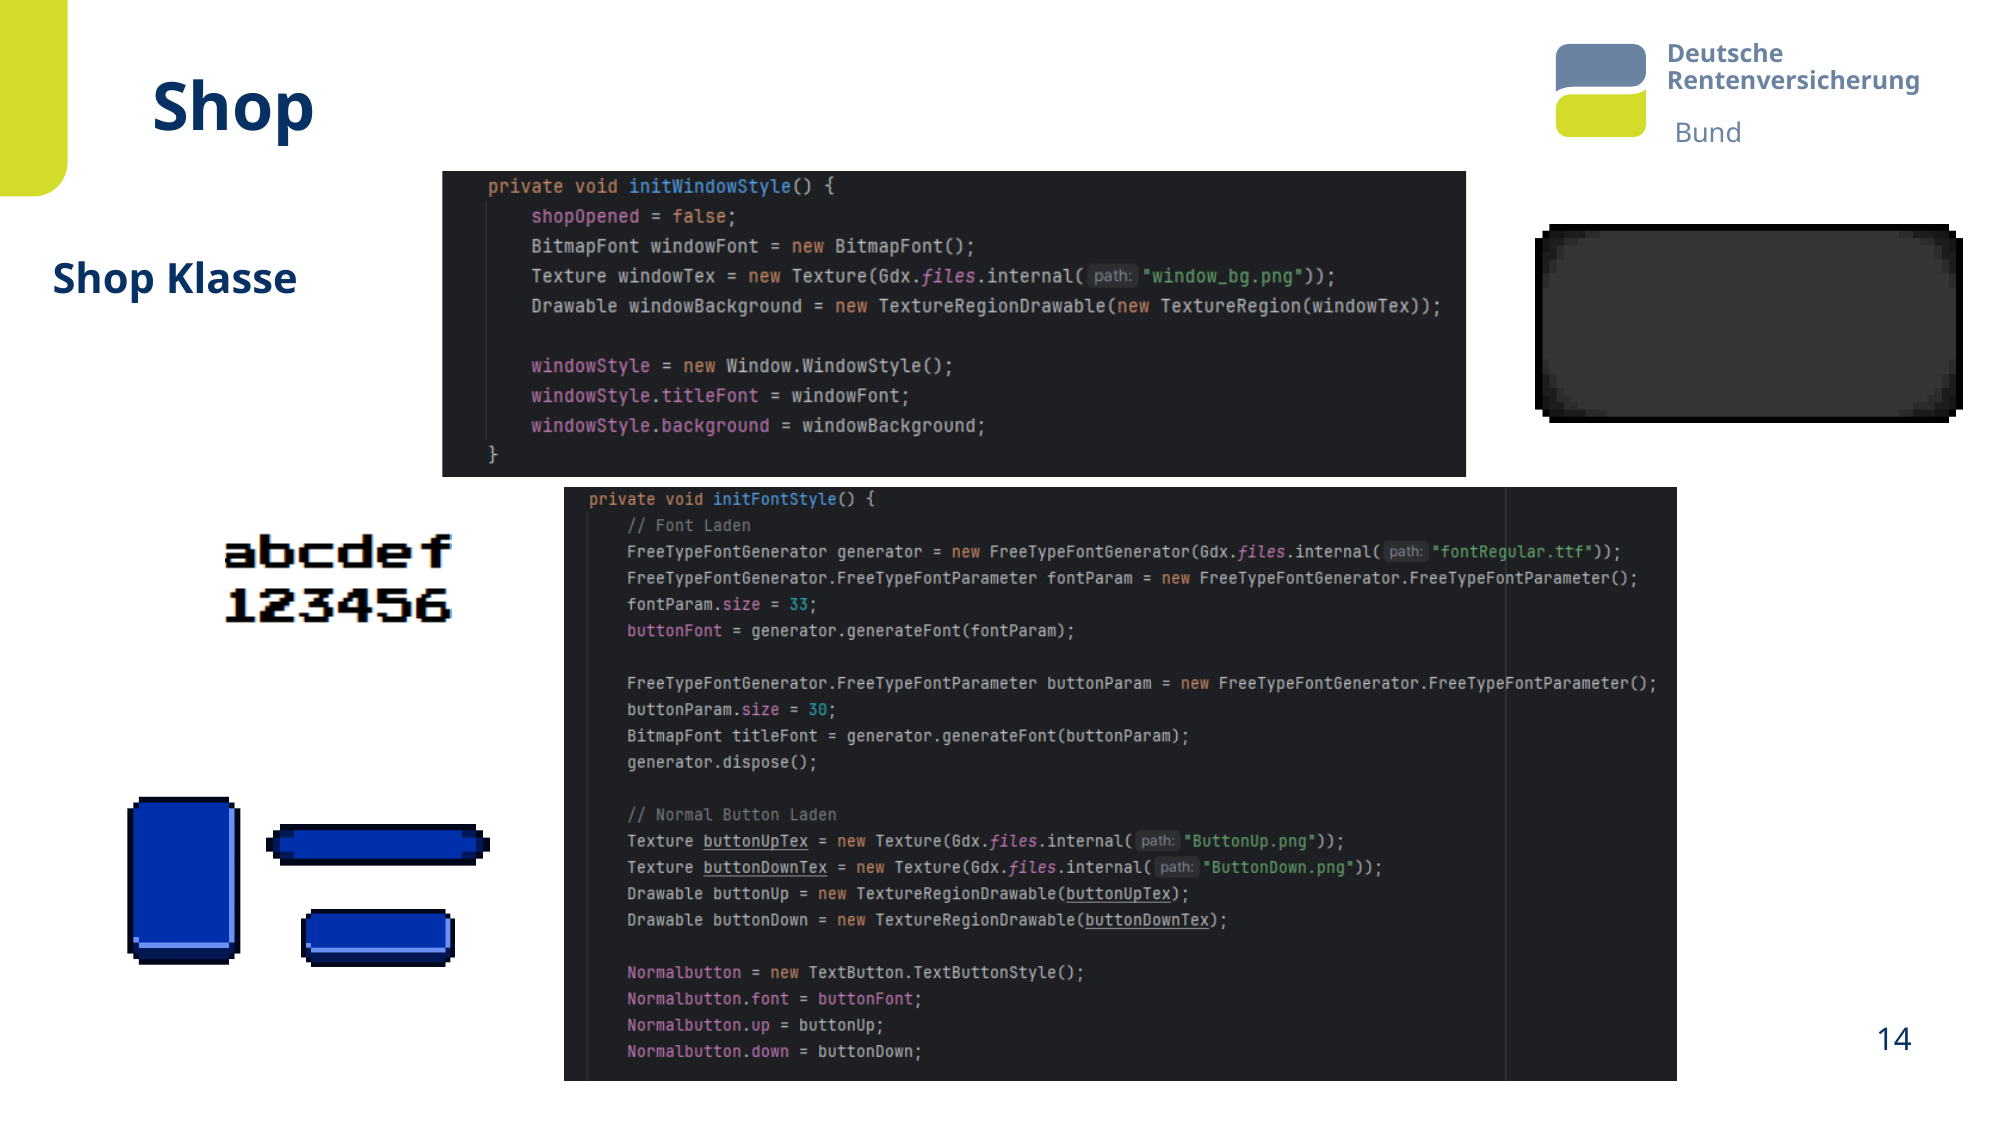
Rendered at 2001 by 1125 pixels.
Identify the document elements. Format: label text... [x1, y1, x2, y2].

picture [266, 824, 490, 866]
picture [442, 171, 1467, 477]
slide_number 14 [1678, 994, 1928, 1070]
picture [225, 529, 452, 632]
picture [1535, 224, 1963, 423]
picture [127, 796, 241, 965]
picture [301, 909, 455, 967]
text_box Shop Klasse [37, 244, 413, 309]
title Shop [137, 56, 1428, 233]
picture [564, 487, 1678, 1081]
